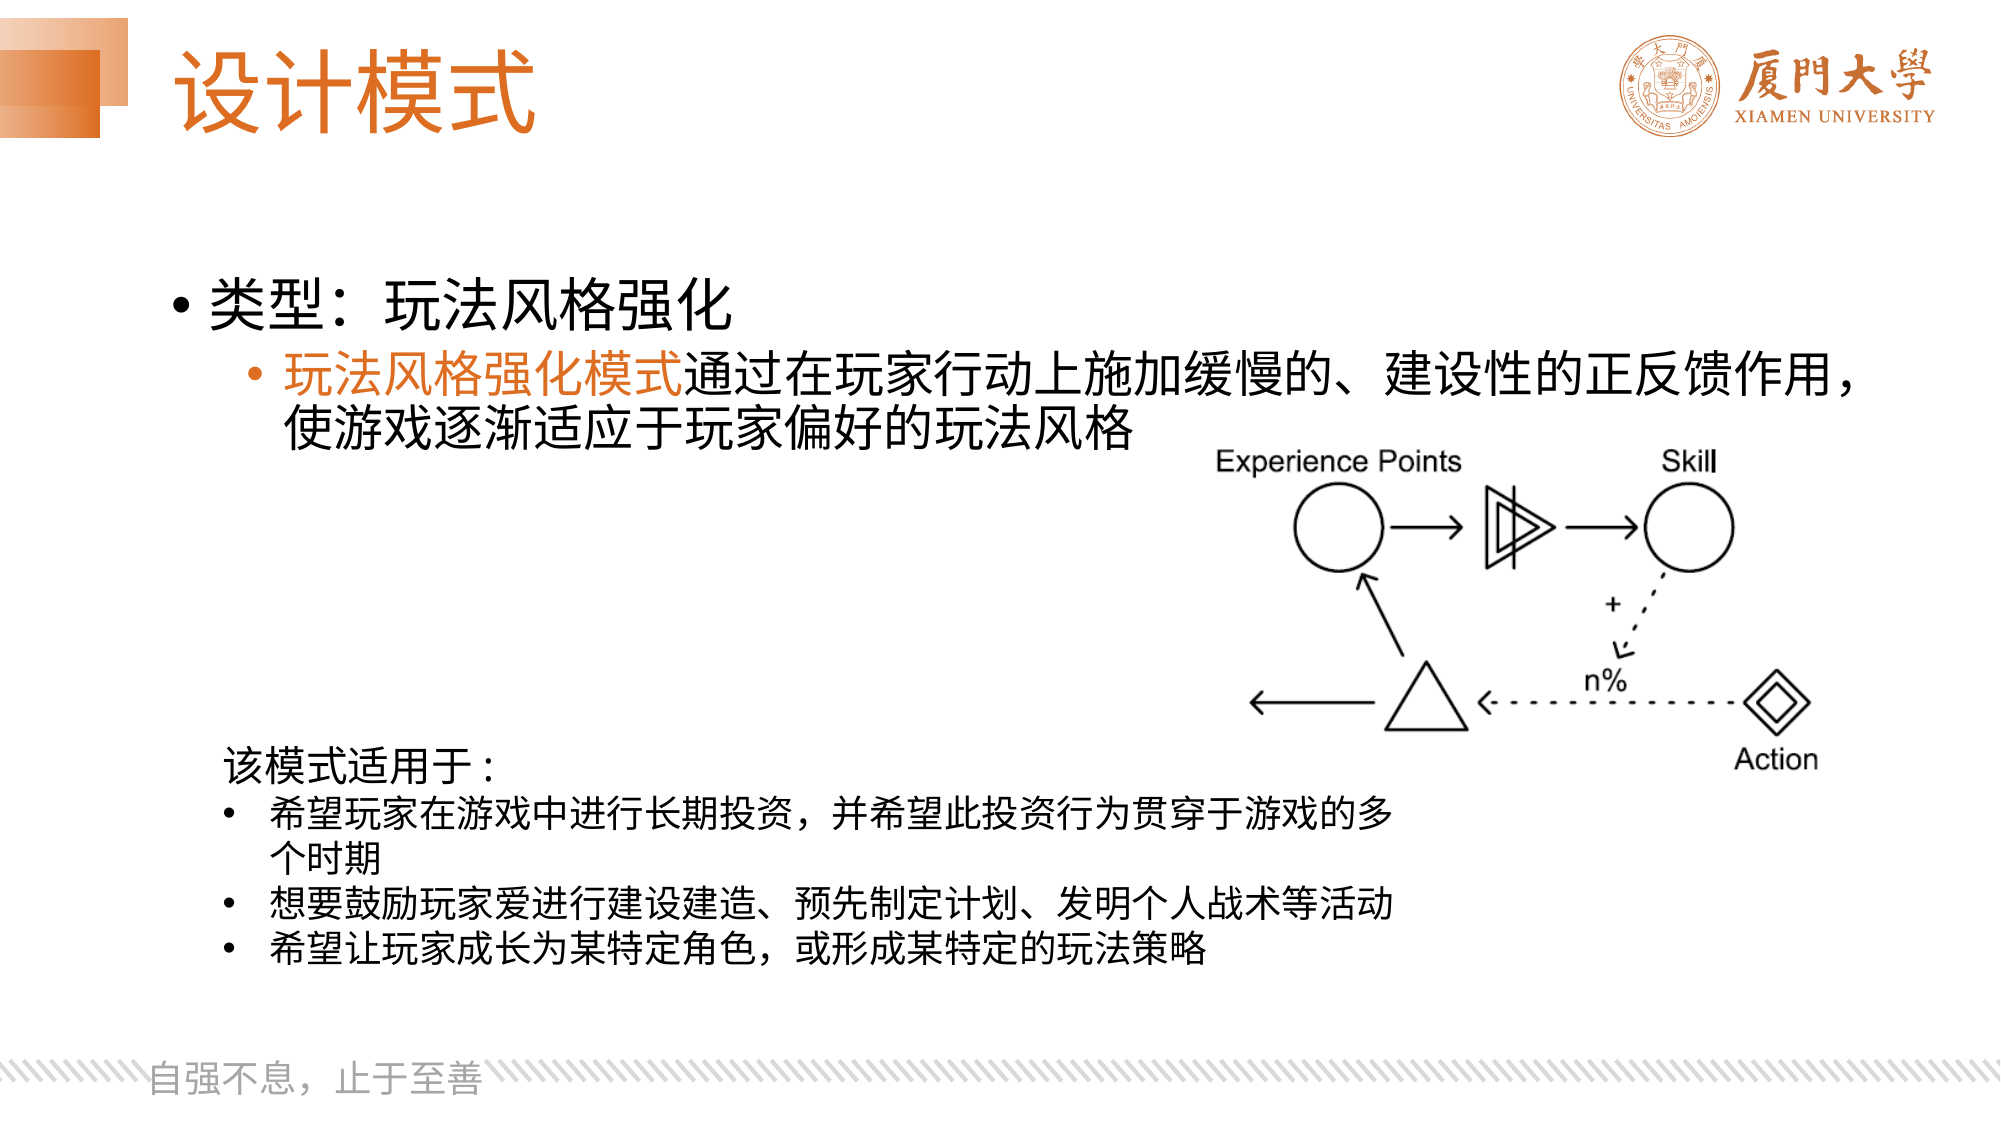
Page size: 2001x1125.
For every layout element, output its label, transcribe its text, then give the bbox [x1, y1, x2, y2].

picture [1182, 432, 1839, 795]
title 设计模式 [156, 16, 1882, 177]
text_box 该模式适用于: 希望玩家在游戏中进行长期投资，并希望此投资行为贯穿于游戏的多个时期 想要鼓励玩家爱进行建设建造、预先制定计划、发明个人战术等活动 希望让玩家成长为某特定角色，或形成某特定的玩法策略 [207, 732, 1429, 978]
list 类型：玩法风格强化 玩法风格强化模式通过在玩家行动上施加缓慢的、建设性的正反馈作用，使游戏逐渐适应于玩家偏好的玩法风格 [156, 268, 1882, 996]
